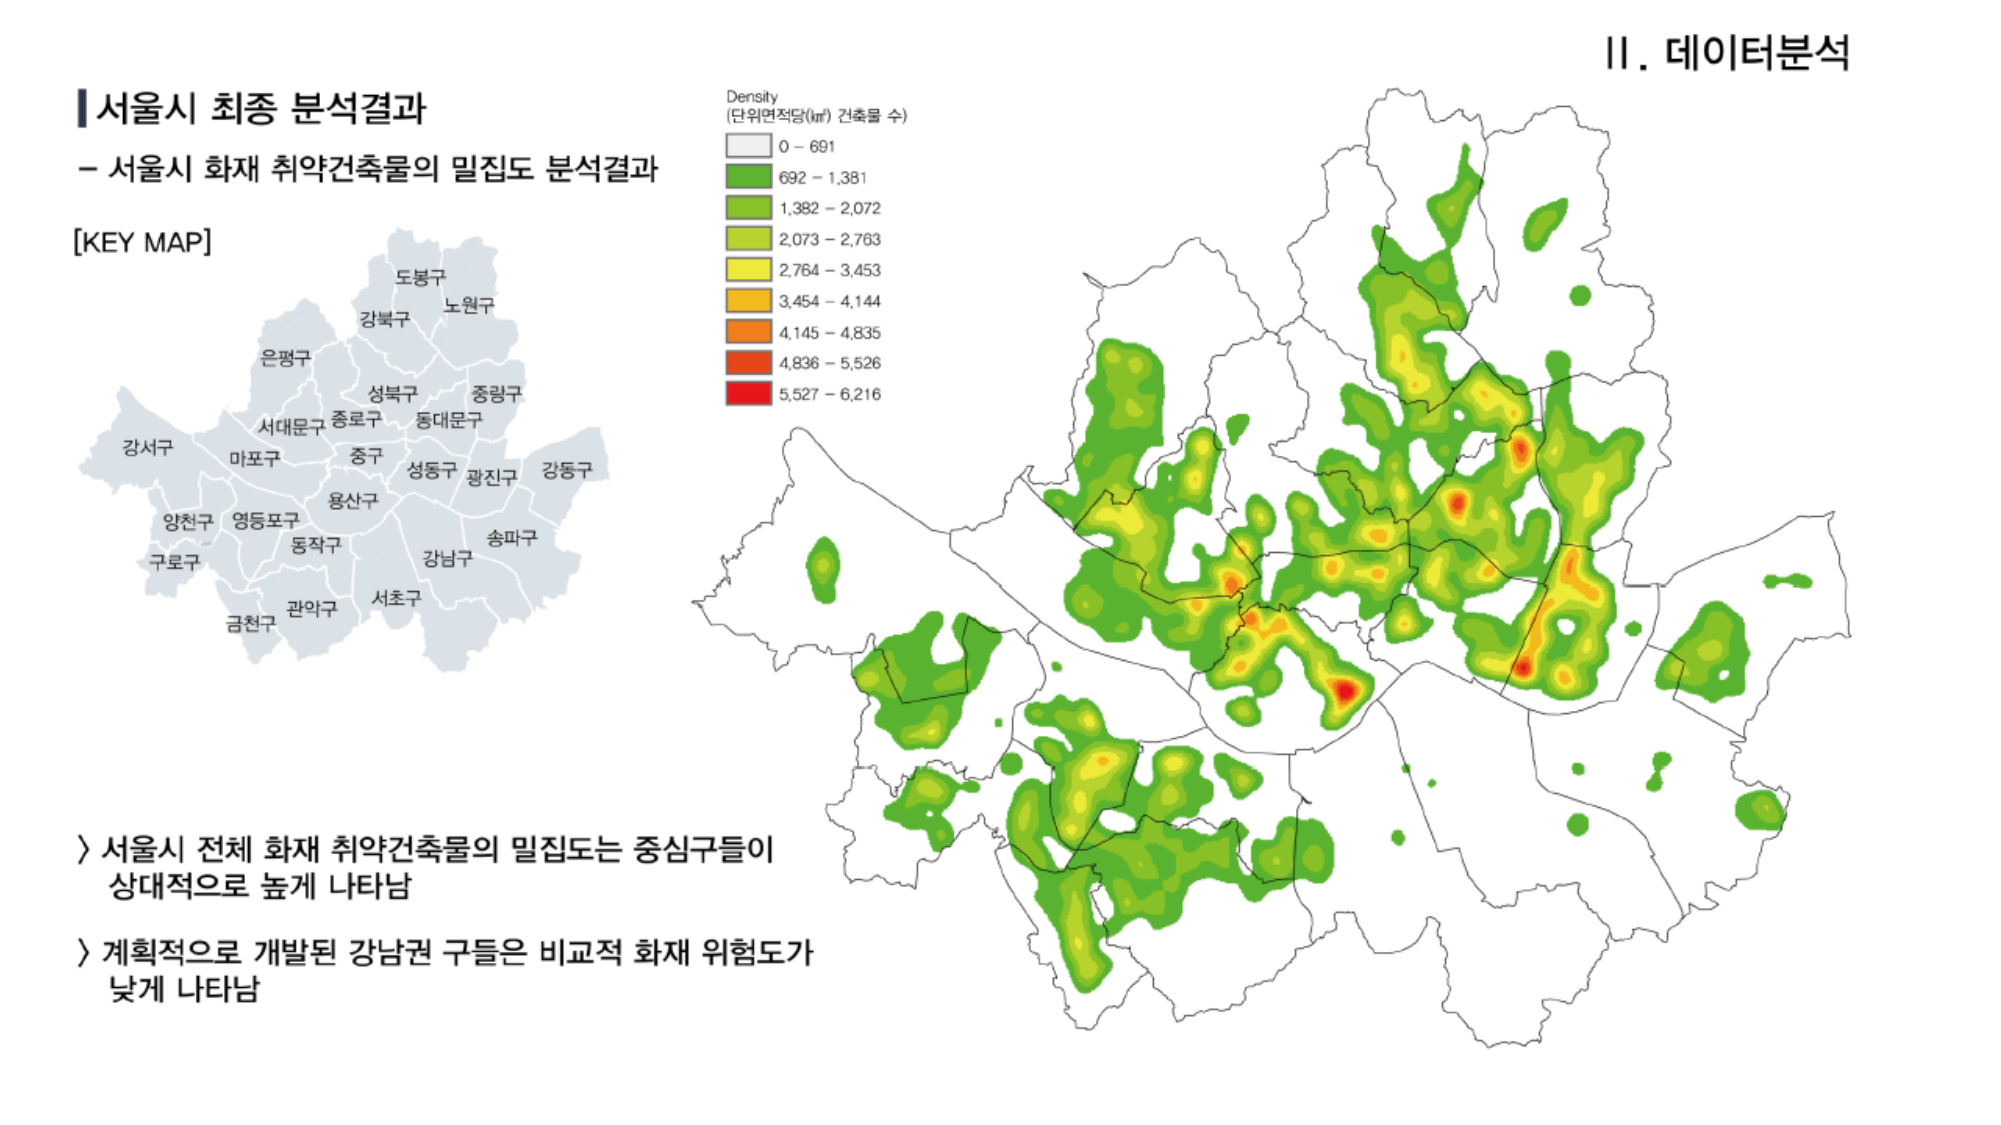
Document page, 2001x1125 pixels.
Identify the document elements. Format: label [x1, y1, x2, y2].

picture [23, 34, 1928, 1084]
